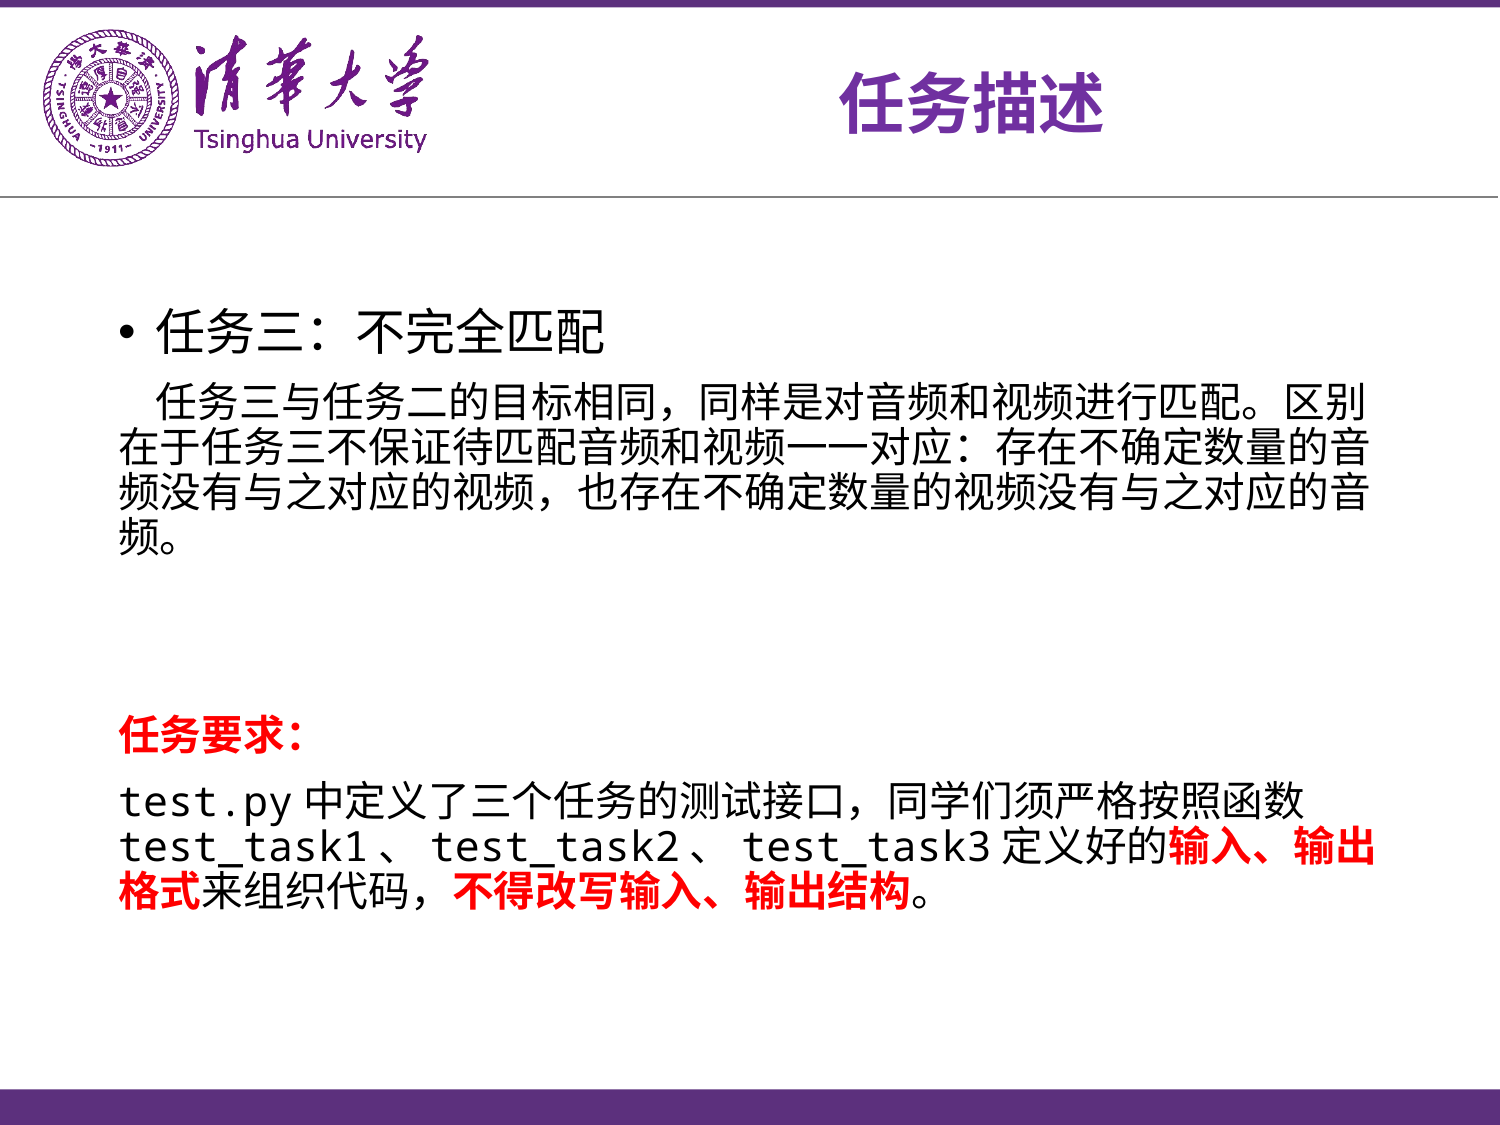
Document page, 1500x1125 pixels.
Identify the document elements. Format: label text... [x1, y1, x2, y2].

text_box [0, 1088, 1500, 1125]
text_box 任务描述 [473, 54, 1472, 149]
picture [0, 0, 471, 196]
text_box [471, 0, 1500, 8]
list 任务三：不完全匹配 任务三与任务二的目标相同，同样是对音频和视频进行匹配。区别在于任务三不保证待匹配音频和视频一一对应：存在不确定数量的音频没有与之对应的视频，也存在不确定数量的视频没有与之对应的音频。 任务要求： test.py中定义了三个任务的测试接口，同学们须严格按照函数test_task1、test_task2、test_task3定义好的输入、输出格式来组织代码，不得改写输入、输出结构。 [103, 299, 1397, 1014]
